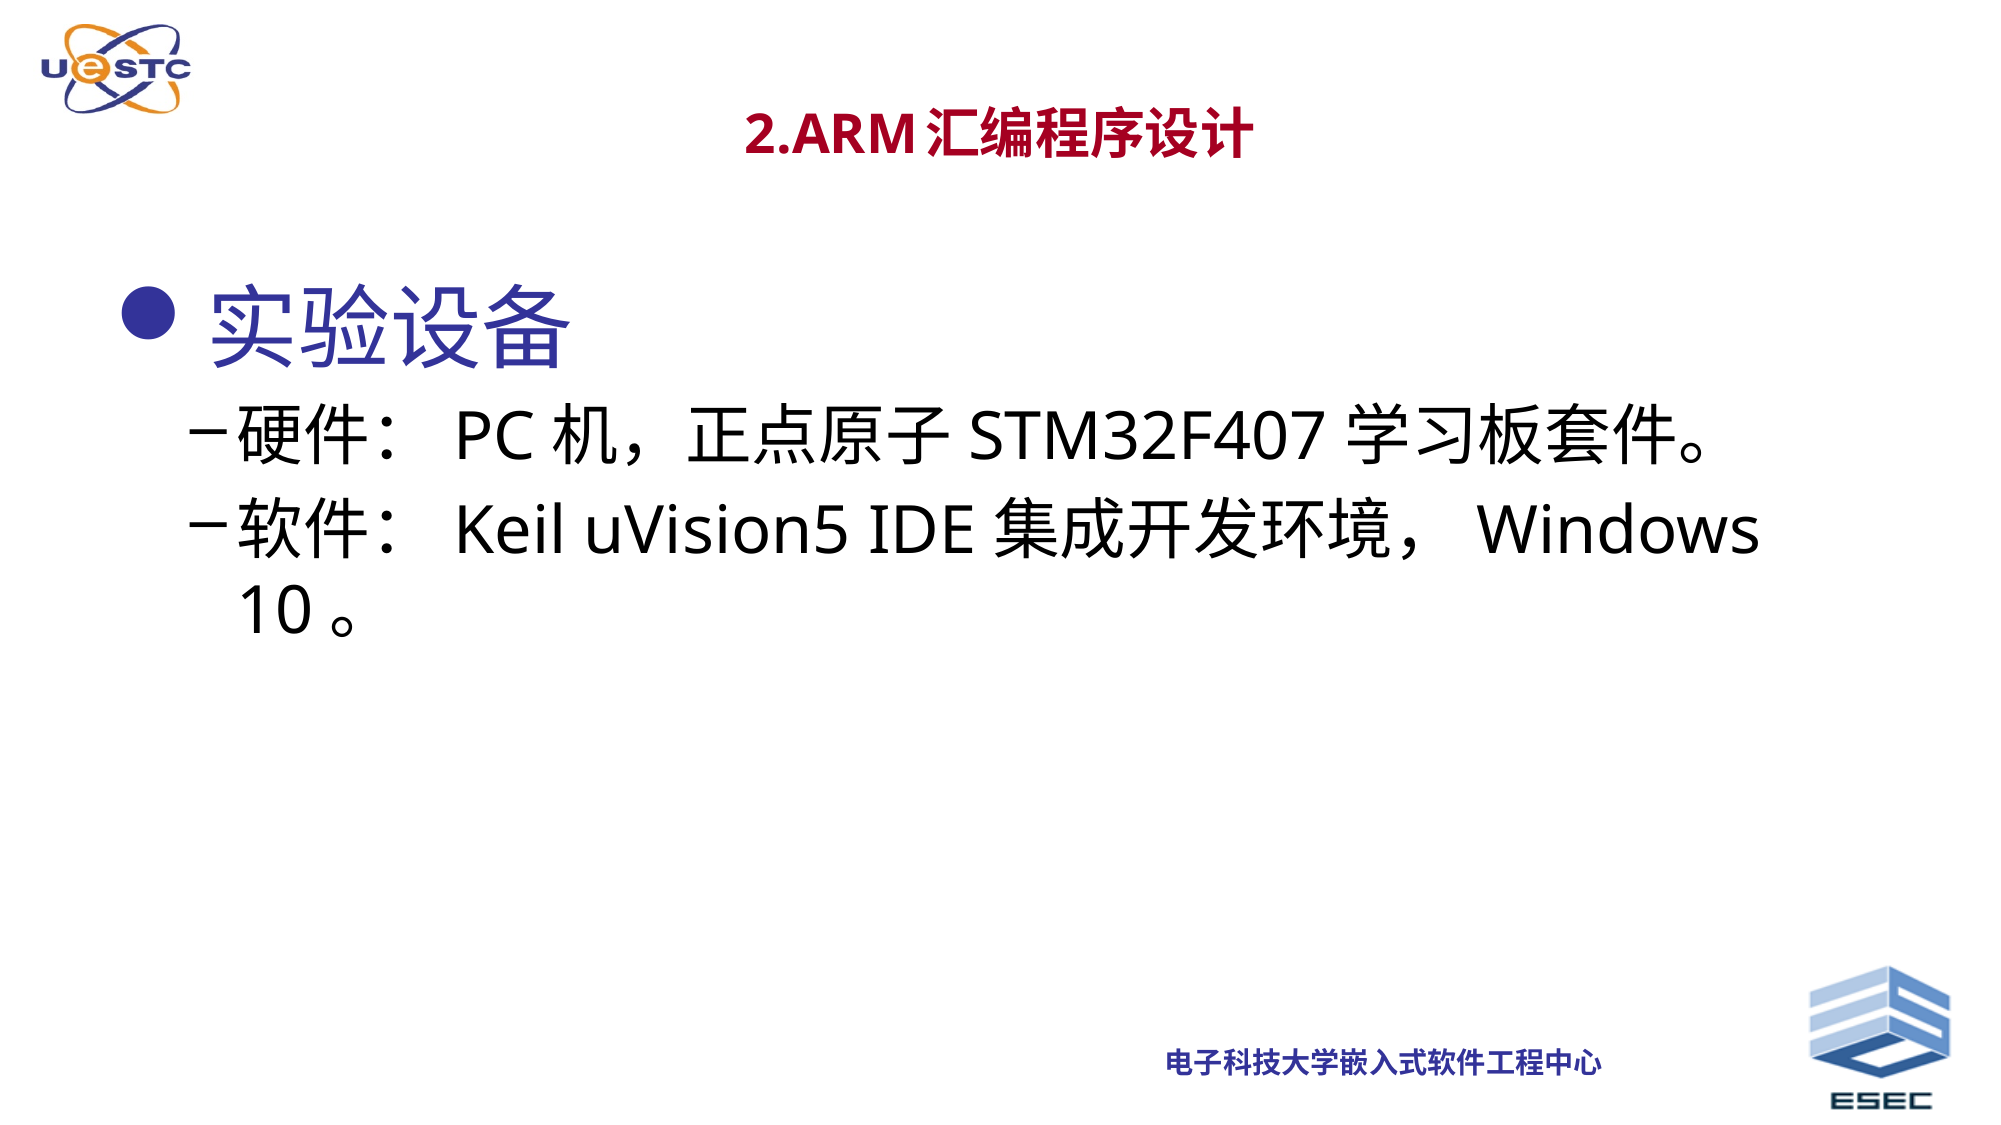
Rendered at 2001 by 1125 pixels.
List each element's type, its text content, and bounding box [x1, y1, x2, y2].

title 2.ARM汇编程序设计 [99, 44, 1901, 233]
list 实验设备 硬件：PC机，正点原子STM32F407学习板套件。 软件：Keil uVision5 IDE集成开发环境，Windows 10。 [99, 262, 1901, 1006]
picture [1766, 949, 2000, 1125]
picture [33, 24, 200, 116]
